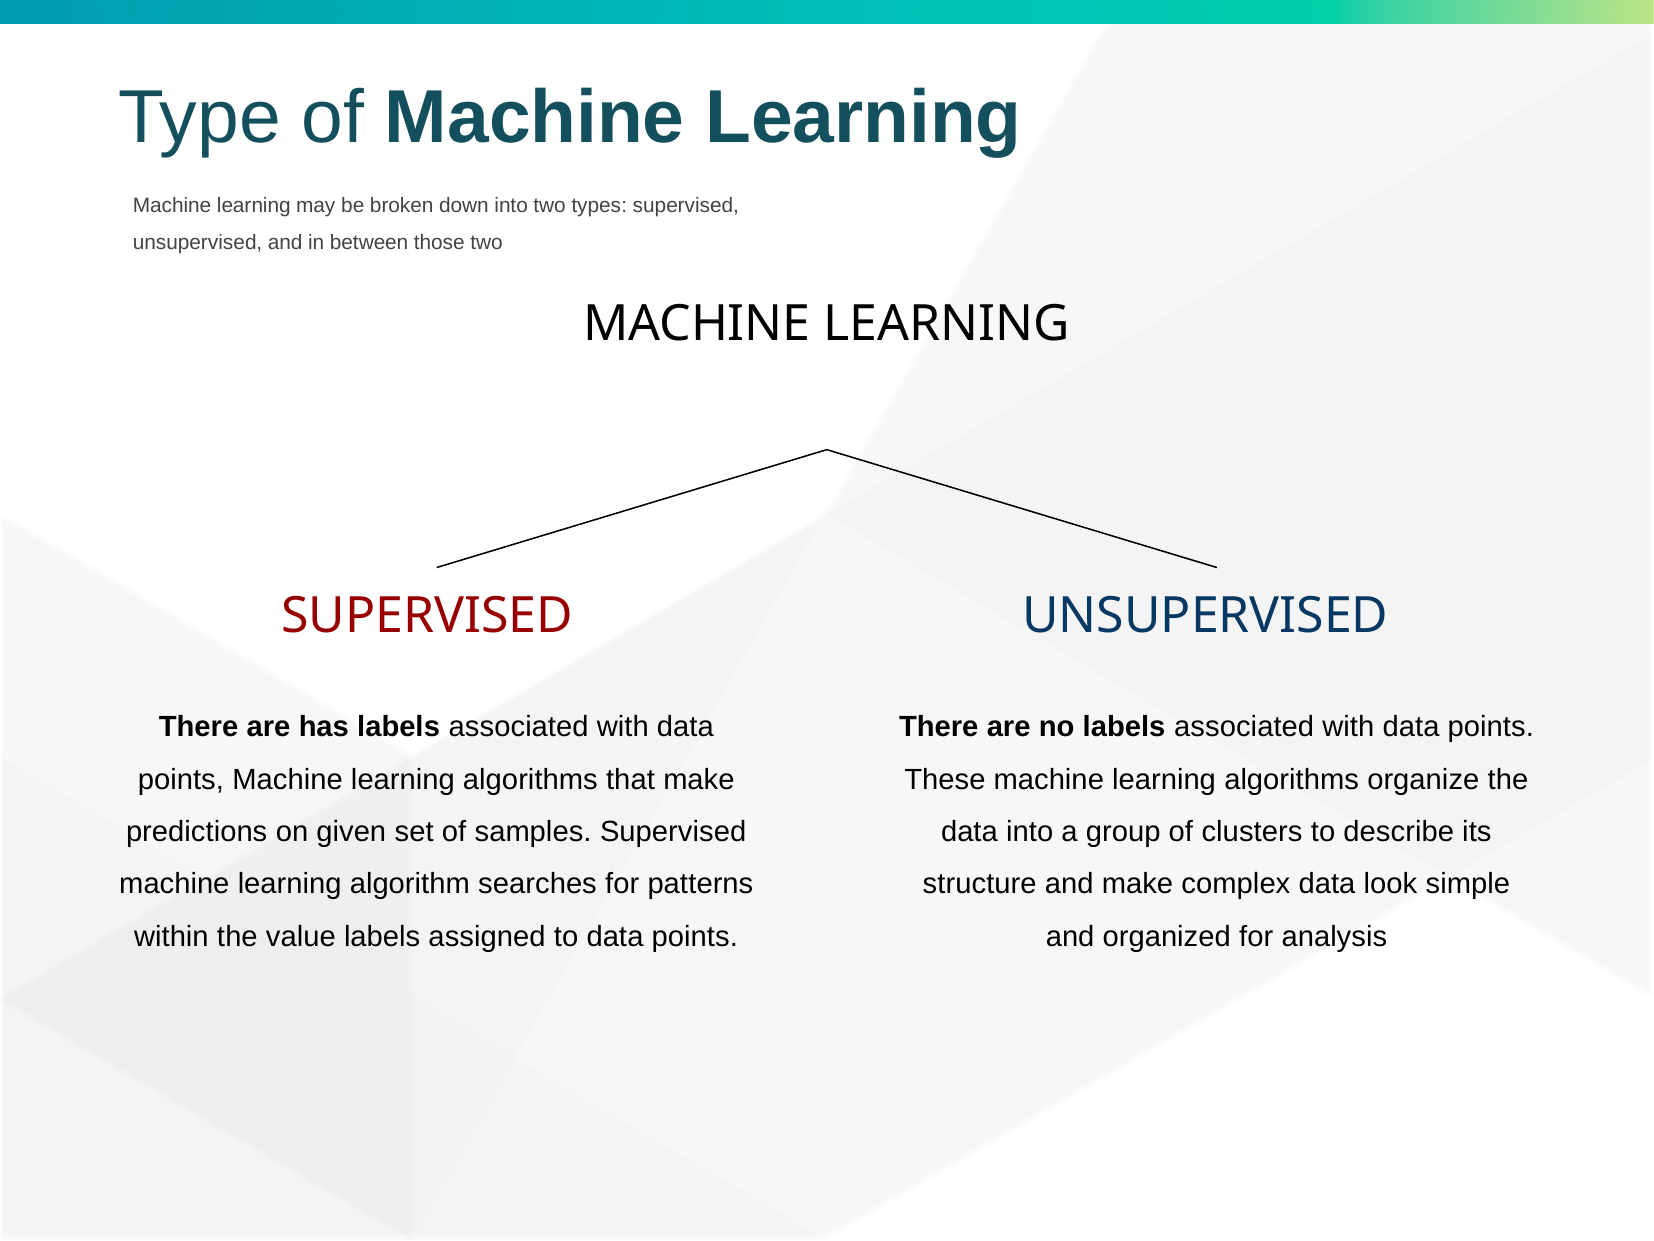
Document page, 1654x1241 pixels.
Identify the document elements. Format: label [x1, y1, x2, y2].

text_box [436, 449, 825, 568]
picture [0, 0, 1654, 1241]
text_box [826, 449, 1218, 568]
